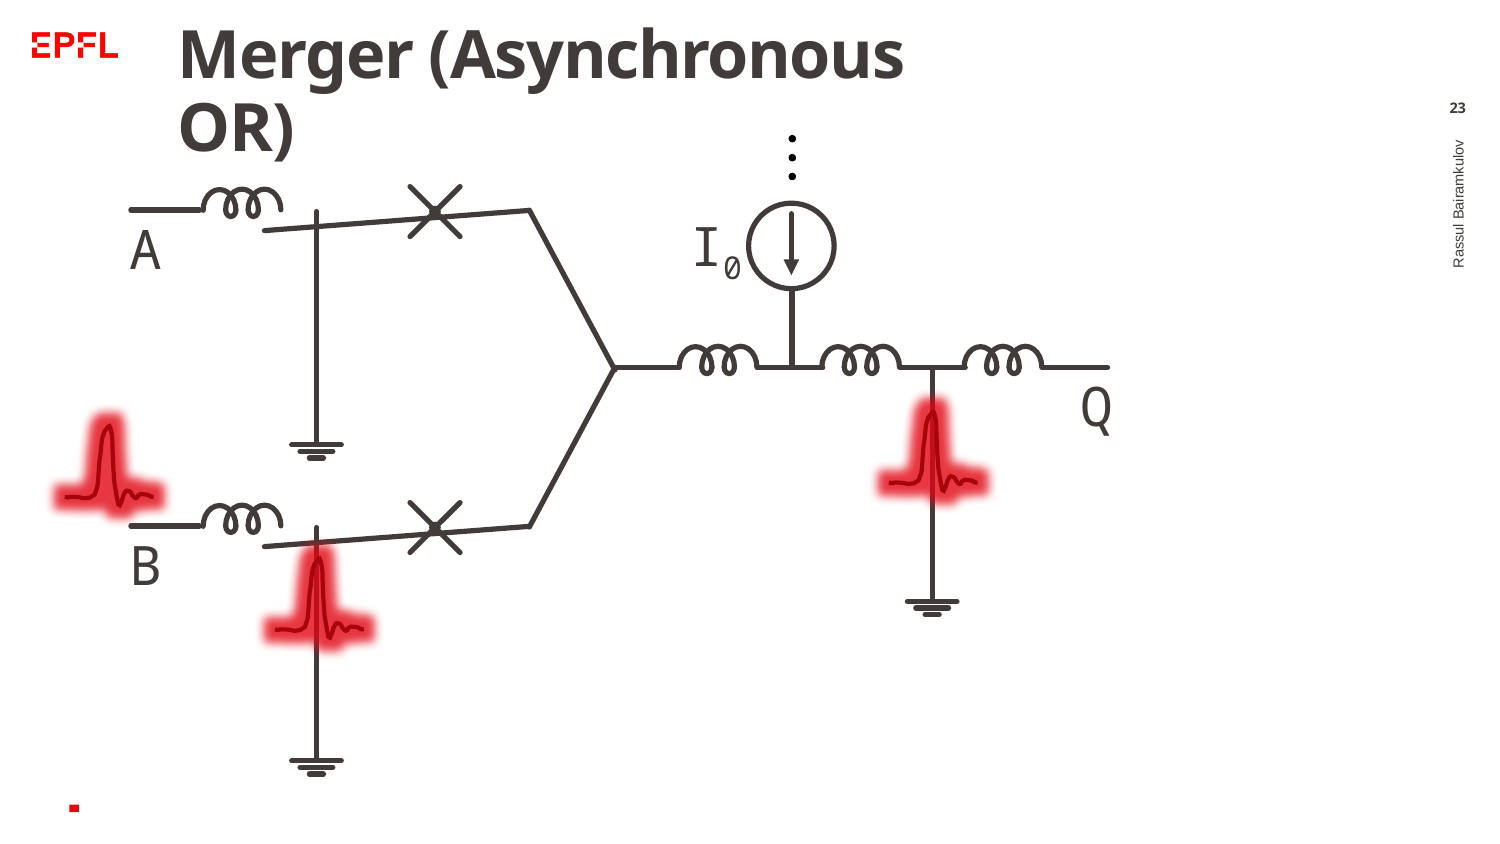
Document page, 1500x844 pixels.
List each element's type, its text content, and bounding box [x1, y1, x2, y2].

text_box [678, 346, 707, 368]
text_box [958, 478, 978, 486]
text_box I0 [671, 204, 762, 294]
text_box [410, 502, 461, 553]
text_box [317, 557, 326, 618]
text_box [906, 455, 957, 506]
text_box Q [1051, 364, 1142, 445]
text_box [529, 210, 615, 528]
footer Rassul Bairamkulov [1415, 126, 1500, 707]
picture [21, 21, 129, 69]
text_box [723, 345, 758, 368]
text_box [701, 345, 729, 368]
text_box [342, 624, 364, 632]
text_box A [100, 207, 191, 288]
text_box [907, 601, 957, 615]
text_box [1008, 345, 1043, 368]
text_box [985, 345, 1014, 368]
text_box [247, 504, 282, 527]
text_box [866, 345, 900, 368]
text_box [769, 153, 815, 162]
text_box [202, 189, 230, 211]
text_box B [100, 523, 191, 604]
text_box [225, 504, 253, 526]
text_box [274, 628, 291, 632]
text_box [225, 209, 237, 218]
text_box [291, 302, 342, 353]
text_box [888, 481, 906, 485]
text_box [291, 444, 342, 458]
title Merger (Asynchronous OR) [148, 21, 1018, 198]
text_box [933, 410, 939, 455]
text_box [291, 618, 342, 669]
slide_number 23 [1415, 98, 1500, 126]
text_box [821, 346, 849, 368]
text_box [748, 203, 835, 289]
text_box [963, 346, 991, 368]
text_box [225, 188, 253, 210]
text_box [202, 504, 230, 527]
text_box [64, 424, 154, 507]
text_box [986, 366, 998, 375]
text_box [843, 366, 856, 375]
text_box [410, 186, 461, 237]
text_box [247, 210, 259, 218]
text_box [921, 411, 932, 455]
text_box [1008, 368, 1020, 375]
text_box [291, 760, 342, 774]
text_box [247, 526, 259, 534]
text_box [723, 368, 735, 375]
text_box [225, 525, 237, 534]
text_box [701, 366, 713, 375]
text_box [306, 560, 316, 618]
text_box [843, 345, 872, 368]
text_box [247, 188, 282, 211]
text_box [866, 368, 878, 375]
